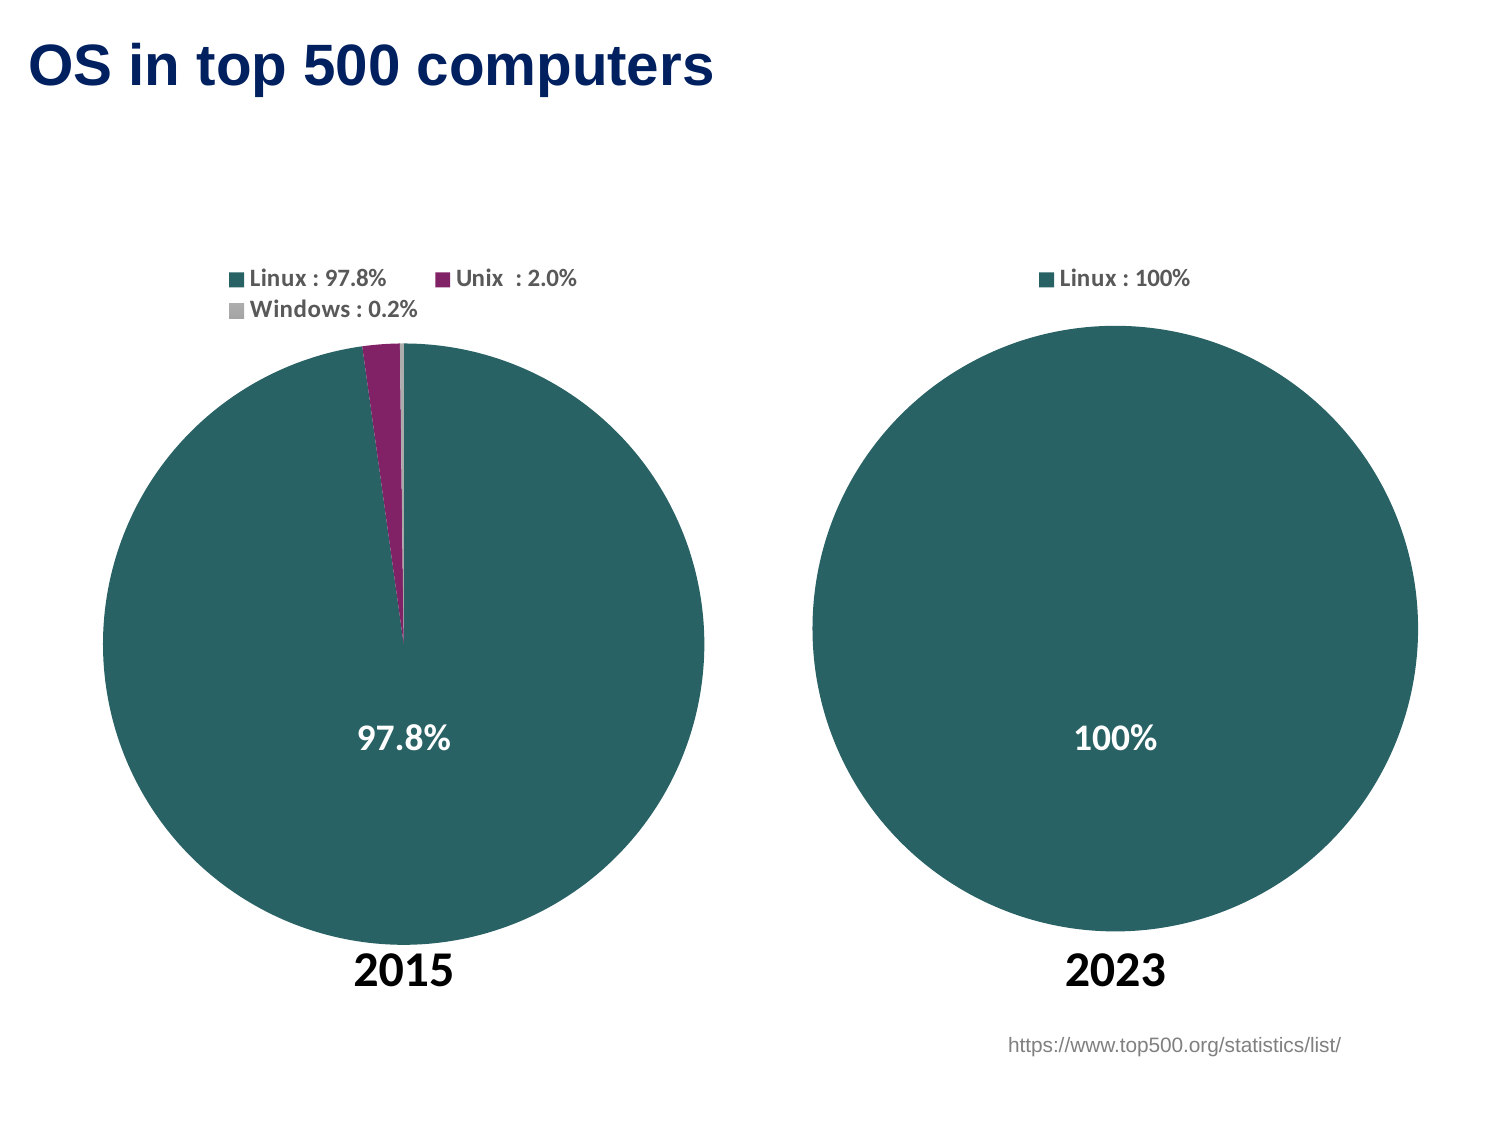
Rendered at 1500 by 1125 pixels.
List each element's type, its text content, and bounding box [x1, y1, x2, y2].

text_box 2015 [277, 960, 530, 1004]
chart [799, 250, 1431, 960]
text_box OS in top 500 computers [13, 20, 1203, 105]
text_box 2023 [989, 960, 1242, 1004]
chart [88, 250, 720, 960]
text_box https://www.top500.org/statistics/list/ [993, 1024, 1500, 1064]
